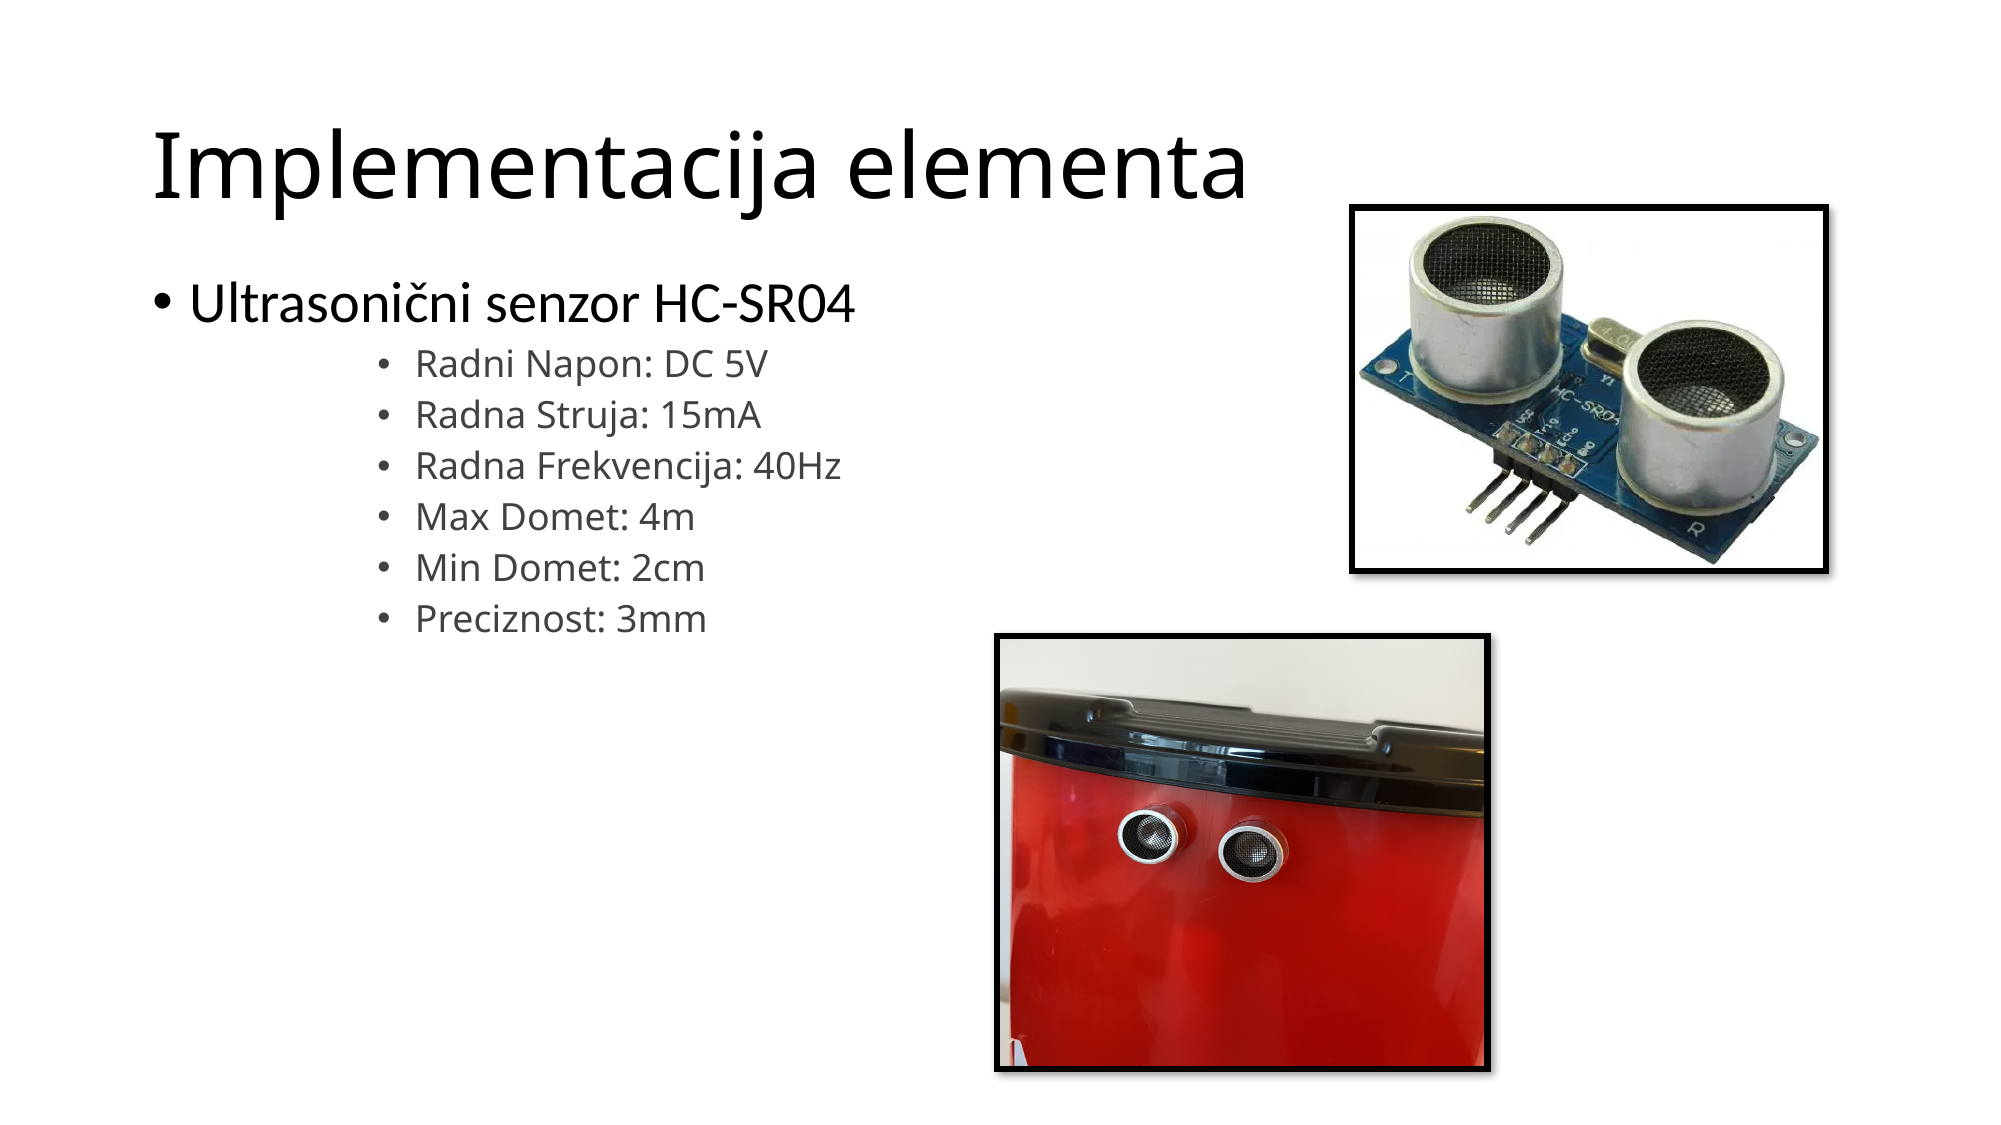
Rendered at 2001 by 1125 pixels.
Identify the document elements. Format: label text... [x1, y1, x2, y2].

title Implementacija elementa [137, 59, 1863, 264]
picture [1355, 210, 1823, 568]
list Ultrasonični senzor HC-SR04 Radni Napon: DC 5V Radna Struja: 15mA Radna Frekvencija: 40Hz Max Domet: 4m Min Domet: 2cm Preciznost: 3mm [137, 264, 1863, 1014]
picture [999, 638, 1485, 1066]
